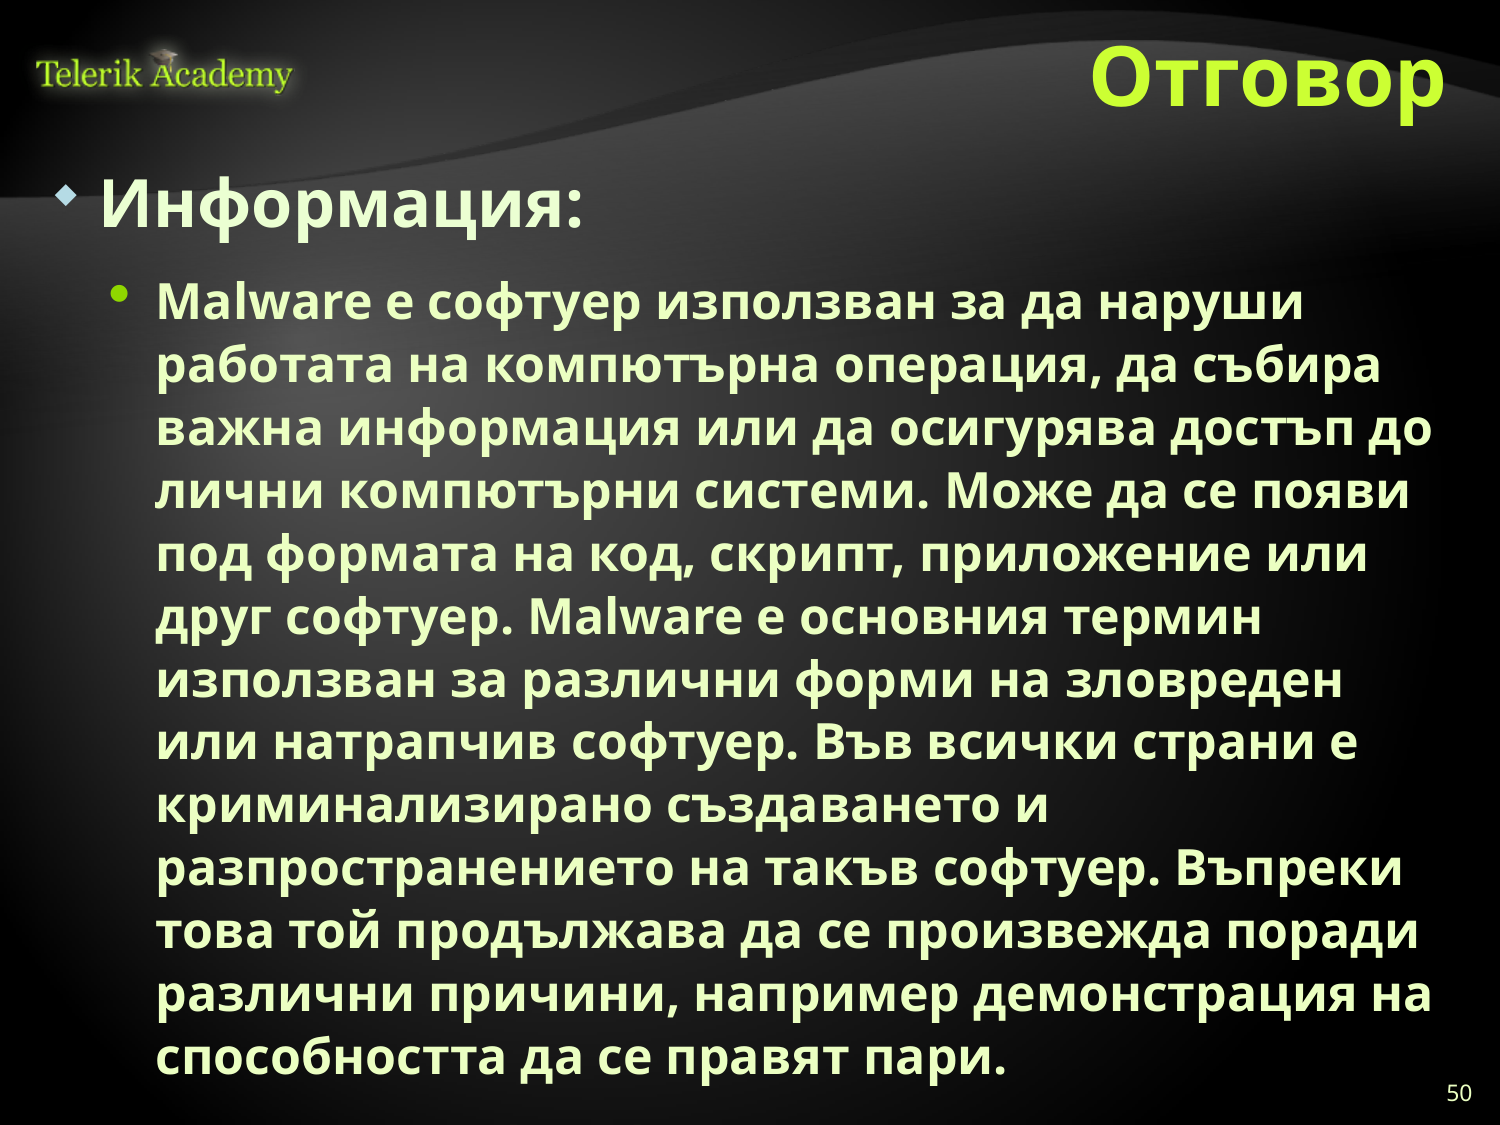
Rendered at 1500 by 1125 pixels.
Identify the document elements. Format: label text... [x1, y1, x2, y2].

title Отговор [300, 12, 1463, 149]
picture [0, 0, 1500, 1125]
list Информация: Malware е софтуер използван за да наруши работата на компютърна операция, да събира важна информация или да осигурява достъп до лични компютърни системи. Може да се появи под формата на код, скрипт, приложение или друг софтуер. Malware е основния термин използван за различни форми на зловреден или натрапчив софтуер. Във всички страни е криминализирано създаването и разпространението на такъв софтуер. Въпреки това той продължава да се произвежда поради различни причини, например демонстрация на способността да се правят пари. Източник: Wikipedia [37, 149, 1463, 1100]
slide_number 50 [1412, 1074, 1488, 1113]
